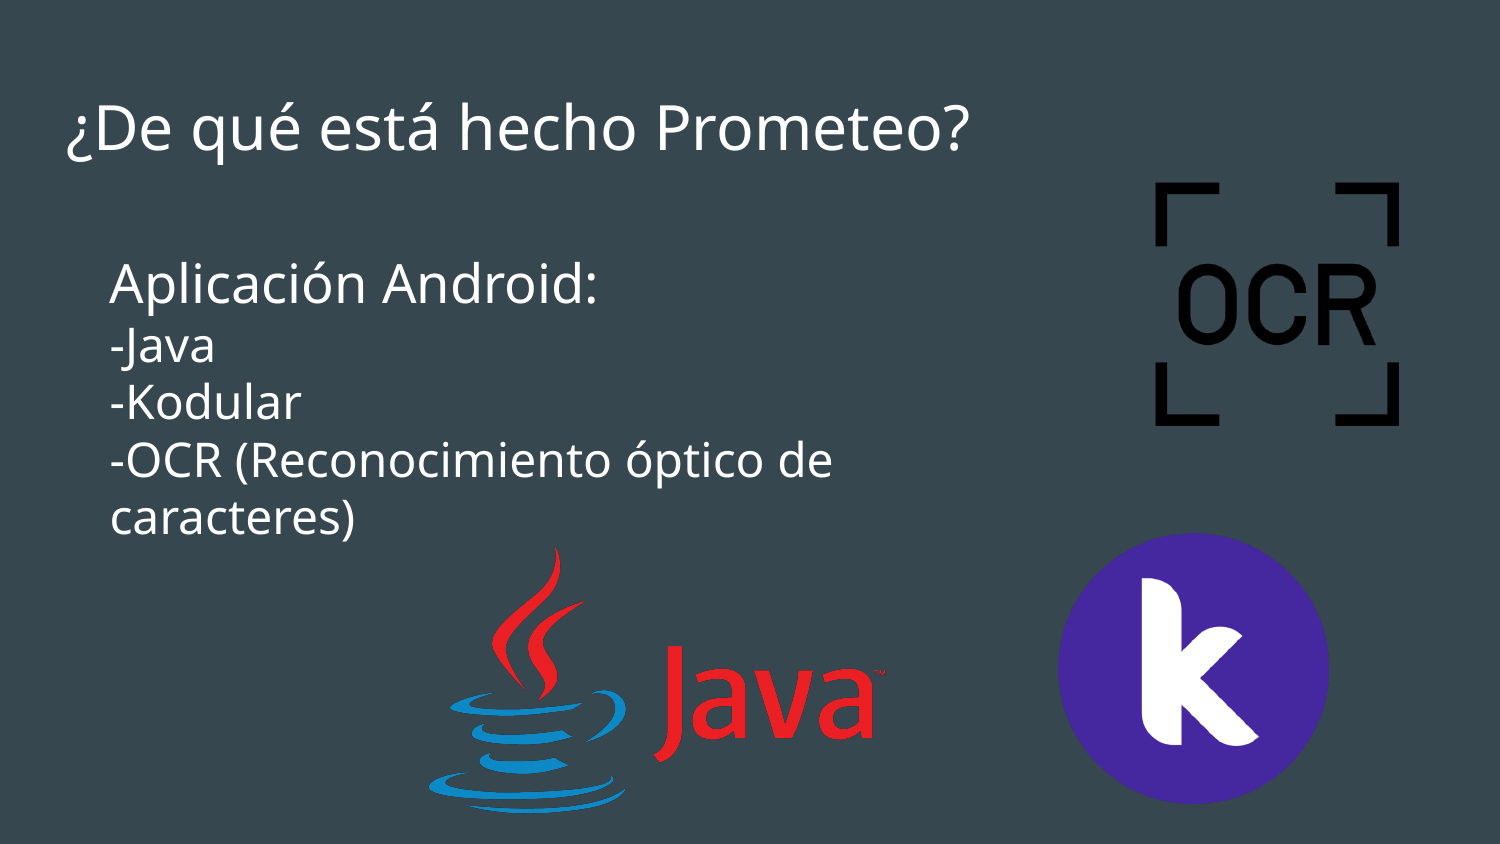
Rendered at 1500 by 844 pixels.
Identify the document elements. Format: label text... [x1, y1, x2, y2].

picture [1057, 533, 1329, 805]
picture [425, 533, 889, 824]
title ¿De qué está hecho Prometeo? [51, 72, 1449, 167]
text_box Aplicación Android: -Java -Kodular -OCR (Reconocimiento óptico de caracteres) [94, 234, 1046, 560]
picture [1131, 159, 1422, 449]
